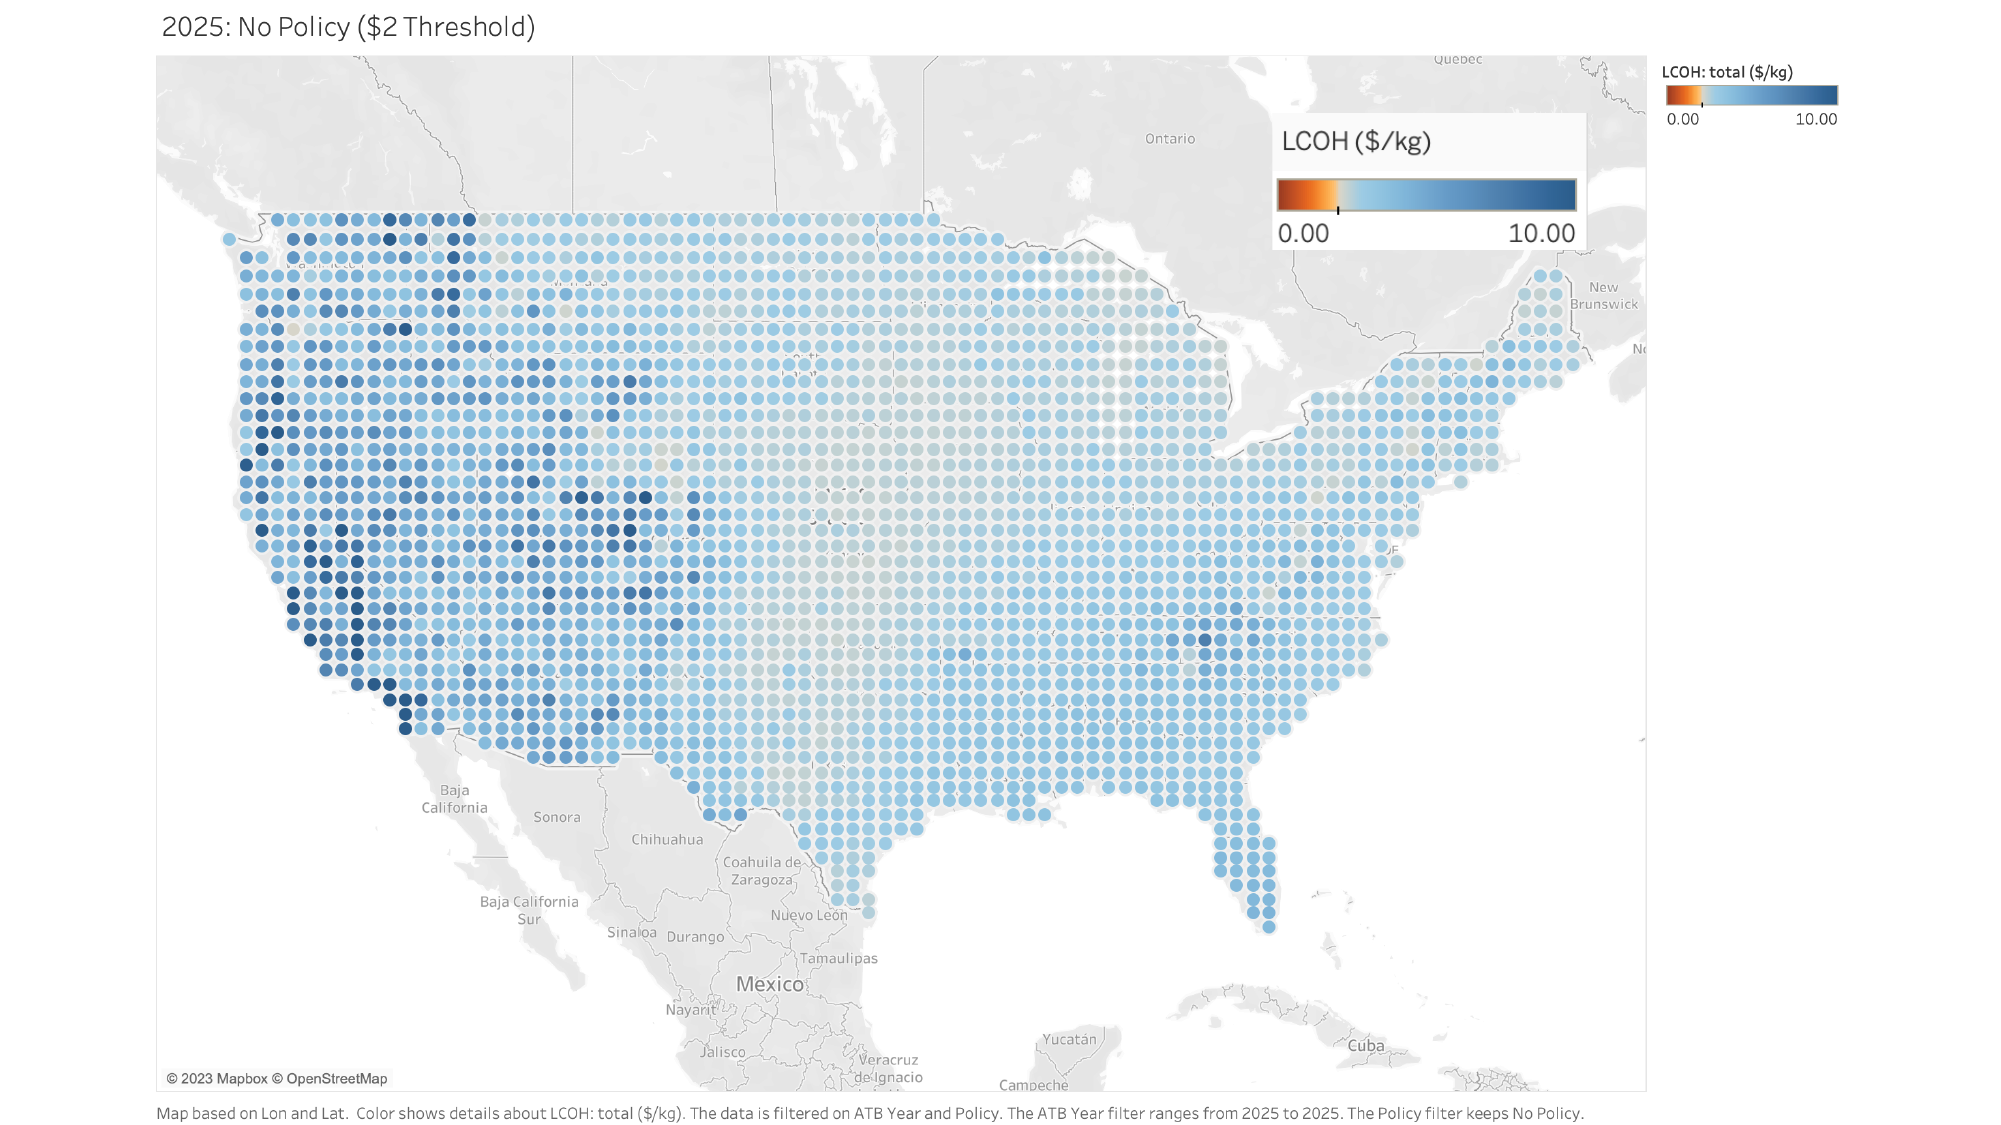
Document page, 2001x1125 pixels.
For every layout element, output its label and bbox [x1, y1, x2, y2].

picture [156, 0, 1844, 1125]
